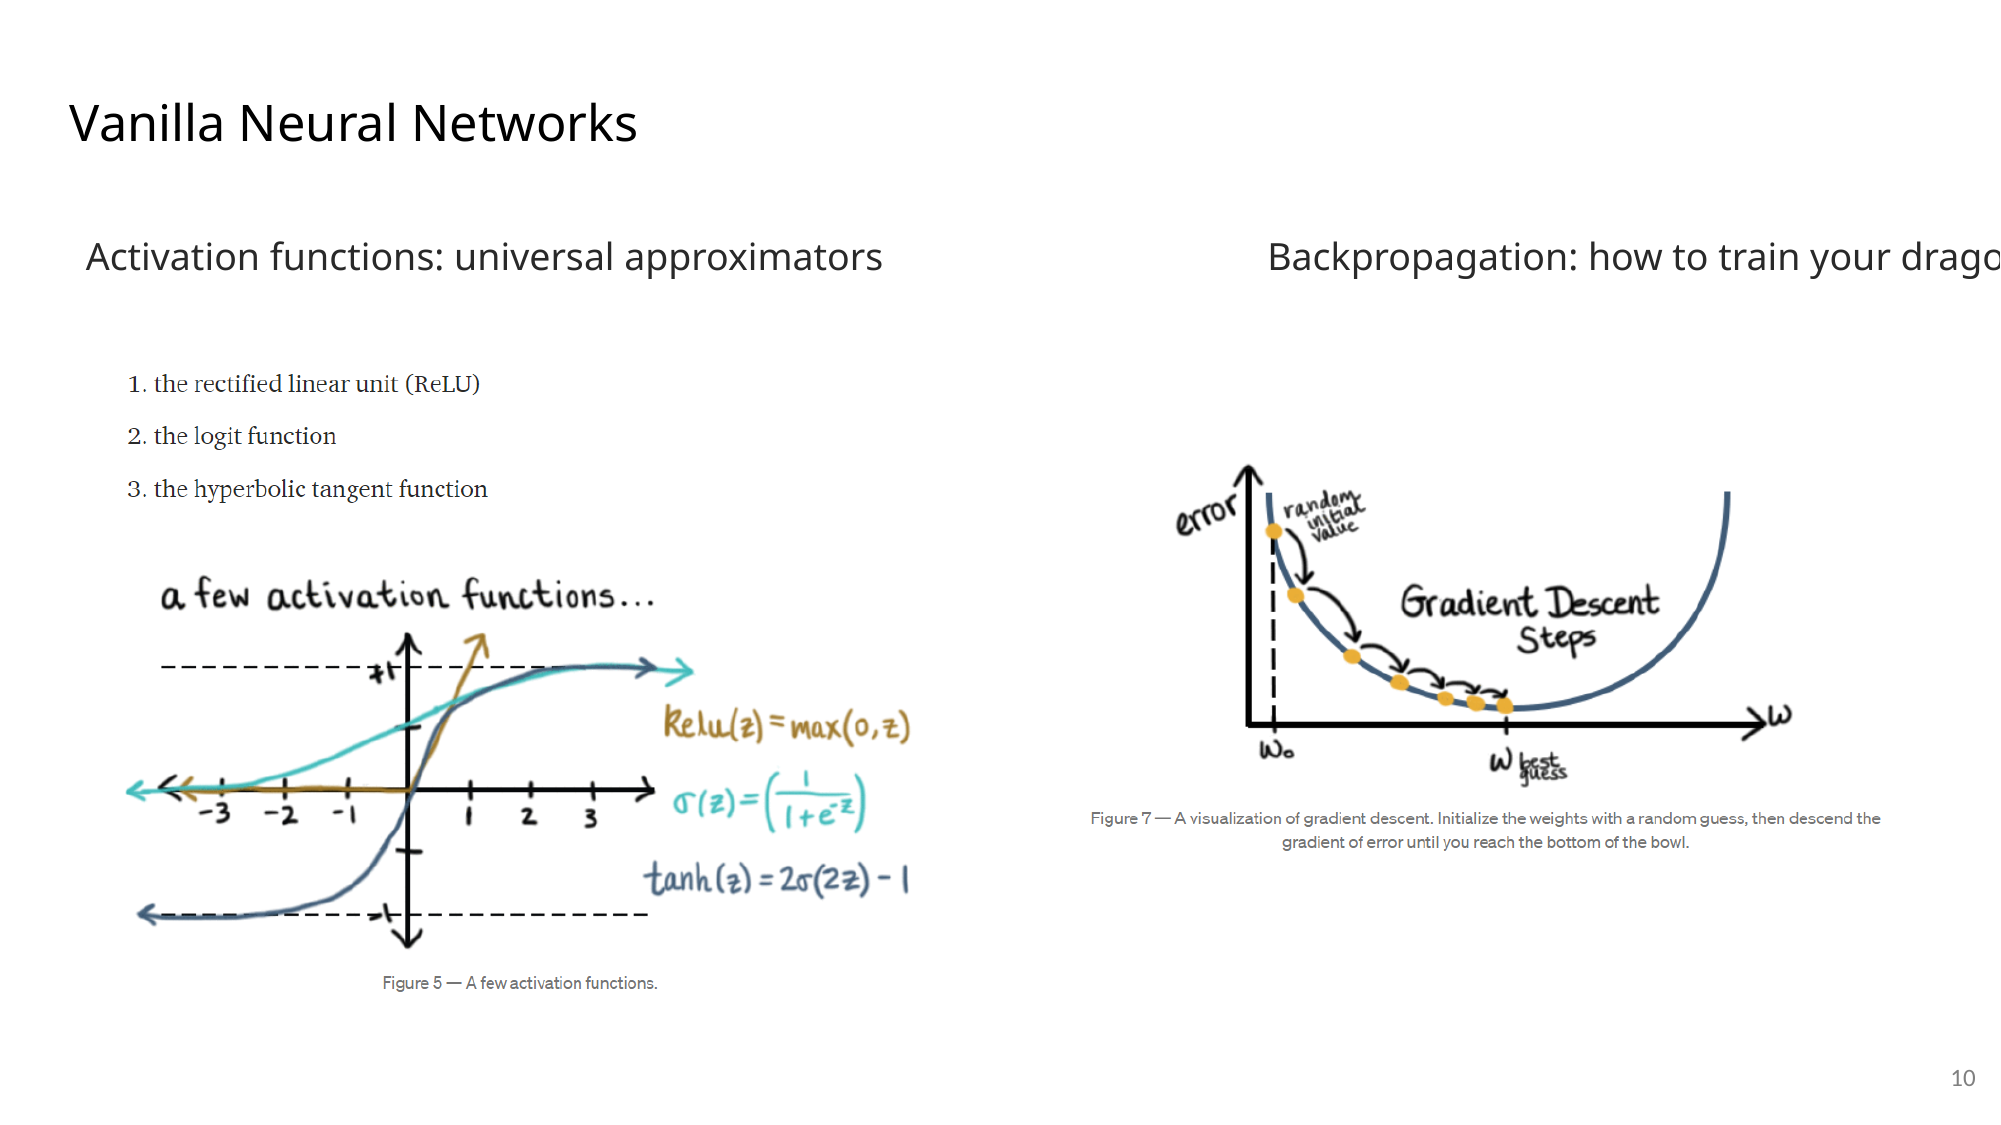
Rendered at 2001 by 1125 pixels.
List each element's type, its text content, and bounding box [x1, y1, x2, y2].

title Vanilla Neural Networks [55, 90, 1502, 160]
text_box Activation functions: universal approximators [71, 225, 1089, 285]
picture [1047, 425, 1929, 880]
text_box Backpropagation: how to train your dragon [1252, 225, 2000, 285]
picture [91, 363, 925, 993]
